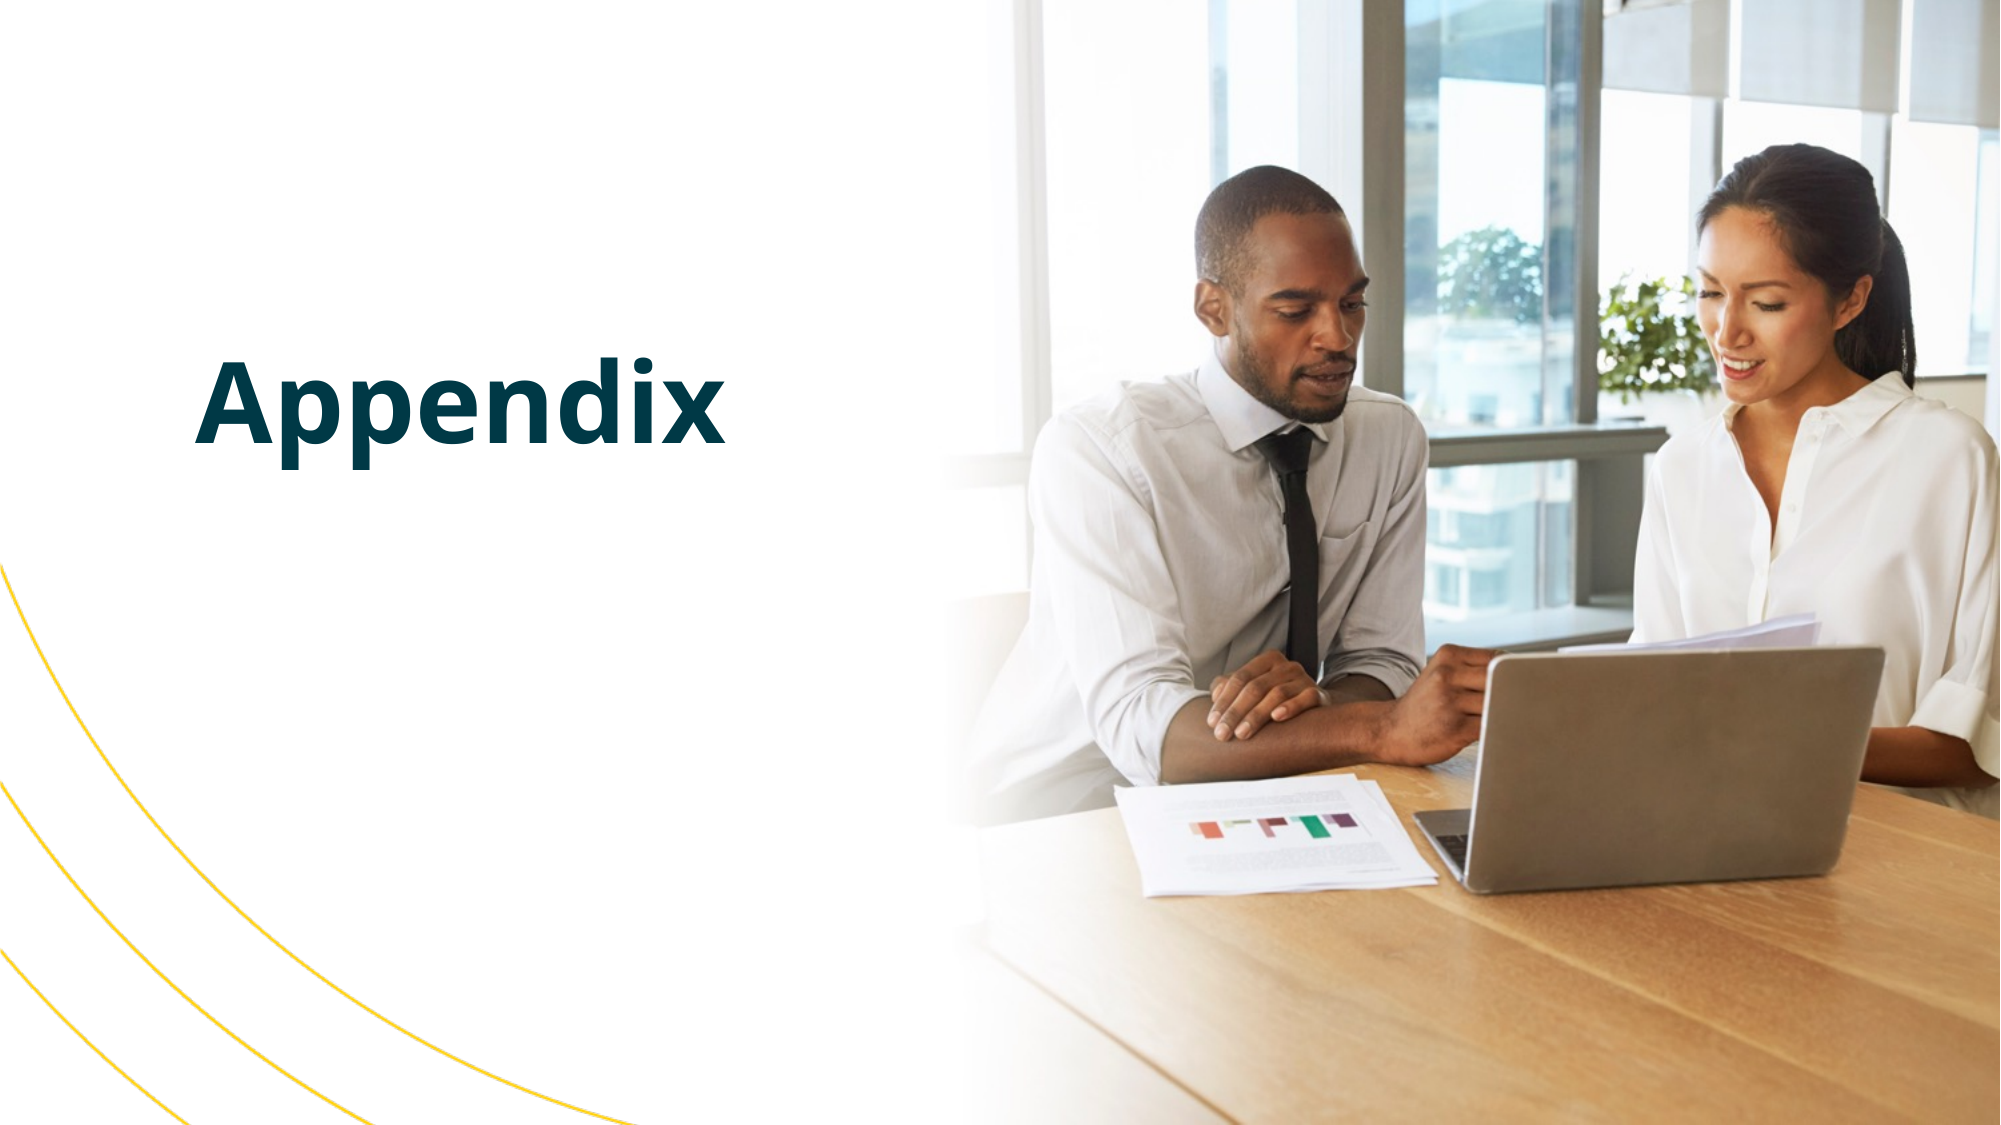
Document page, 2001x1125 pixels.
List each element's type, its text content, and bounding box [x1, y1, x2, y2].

list Appendix [180, 323, 979, 781]
picture [0, 0, 2000, 1125]
